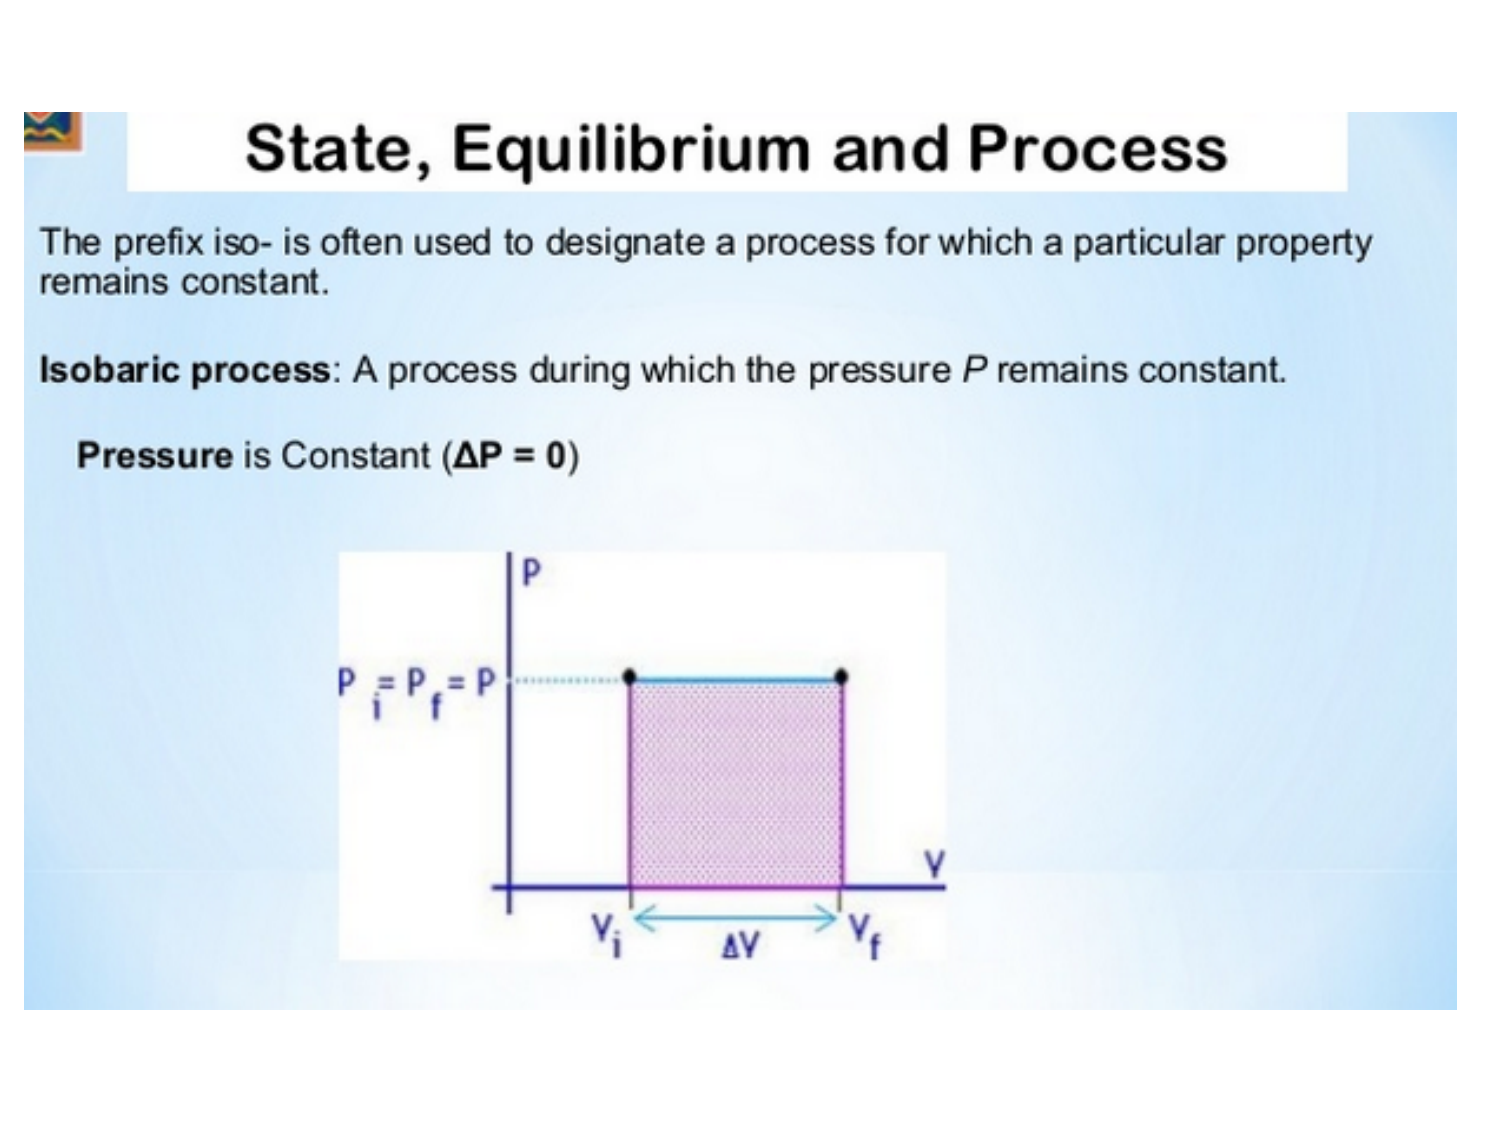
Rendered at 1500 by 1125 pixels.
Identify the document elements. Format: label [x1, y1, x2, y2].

list [24, 112, 1457, 1010]
